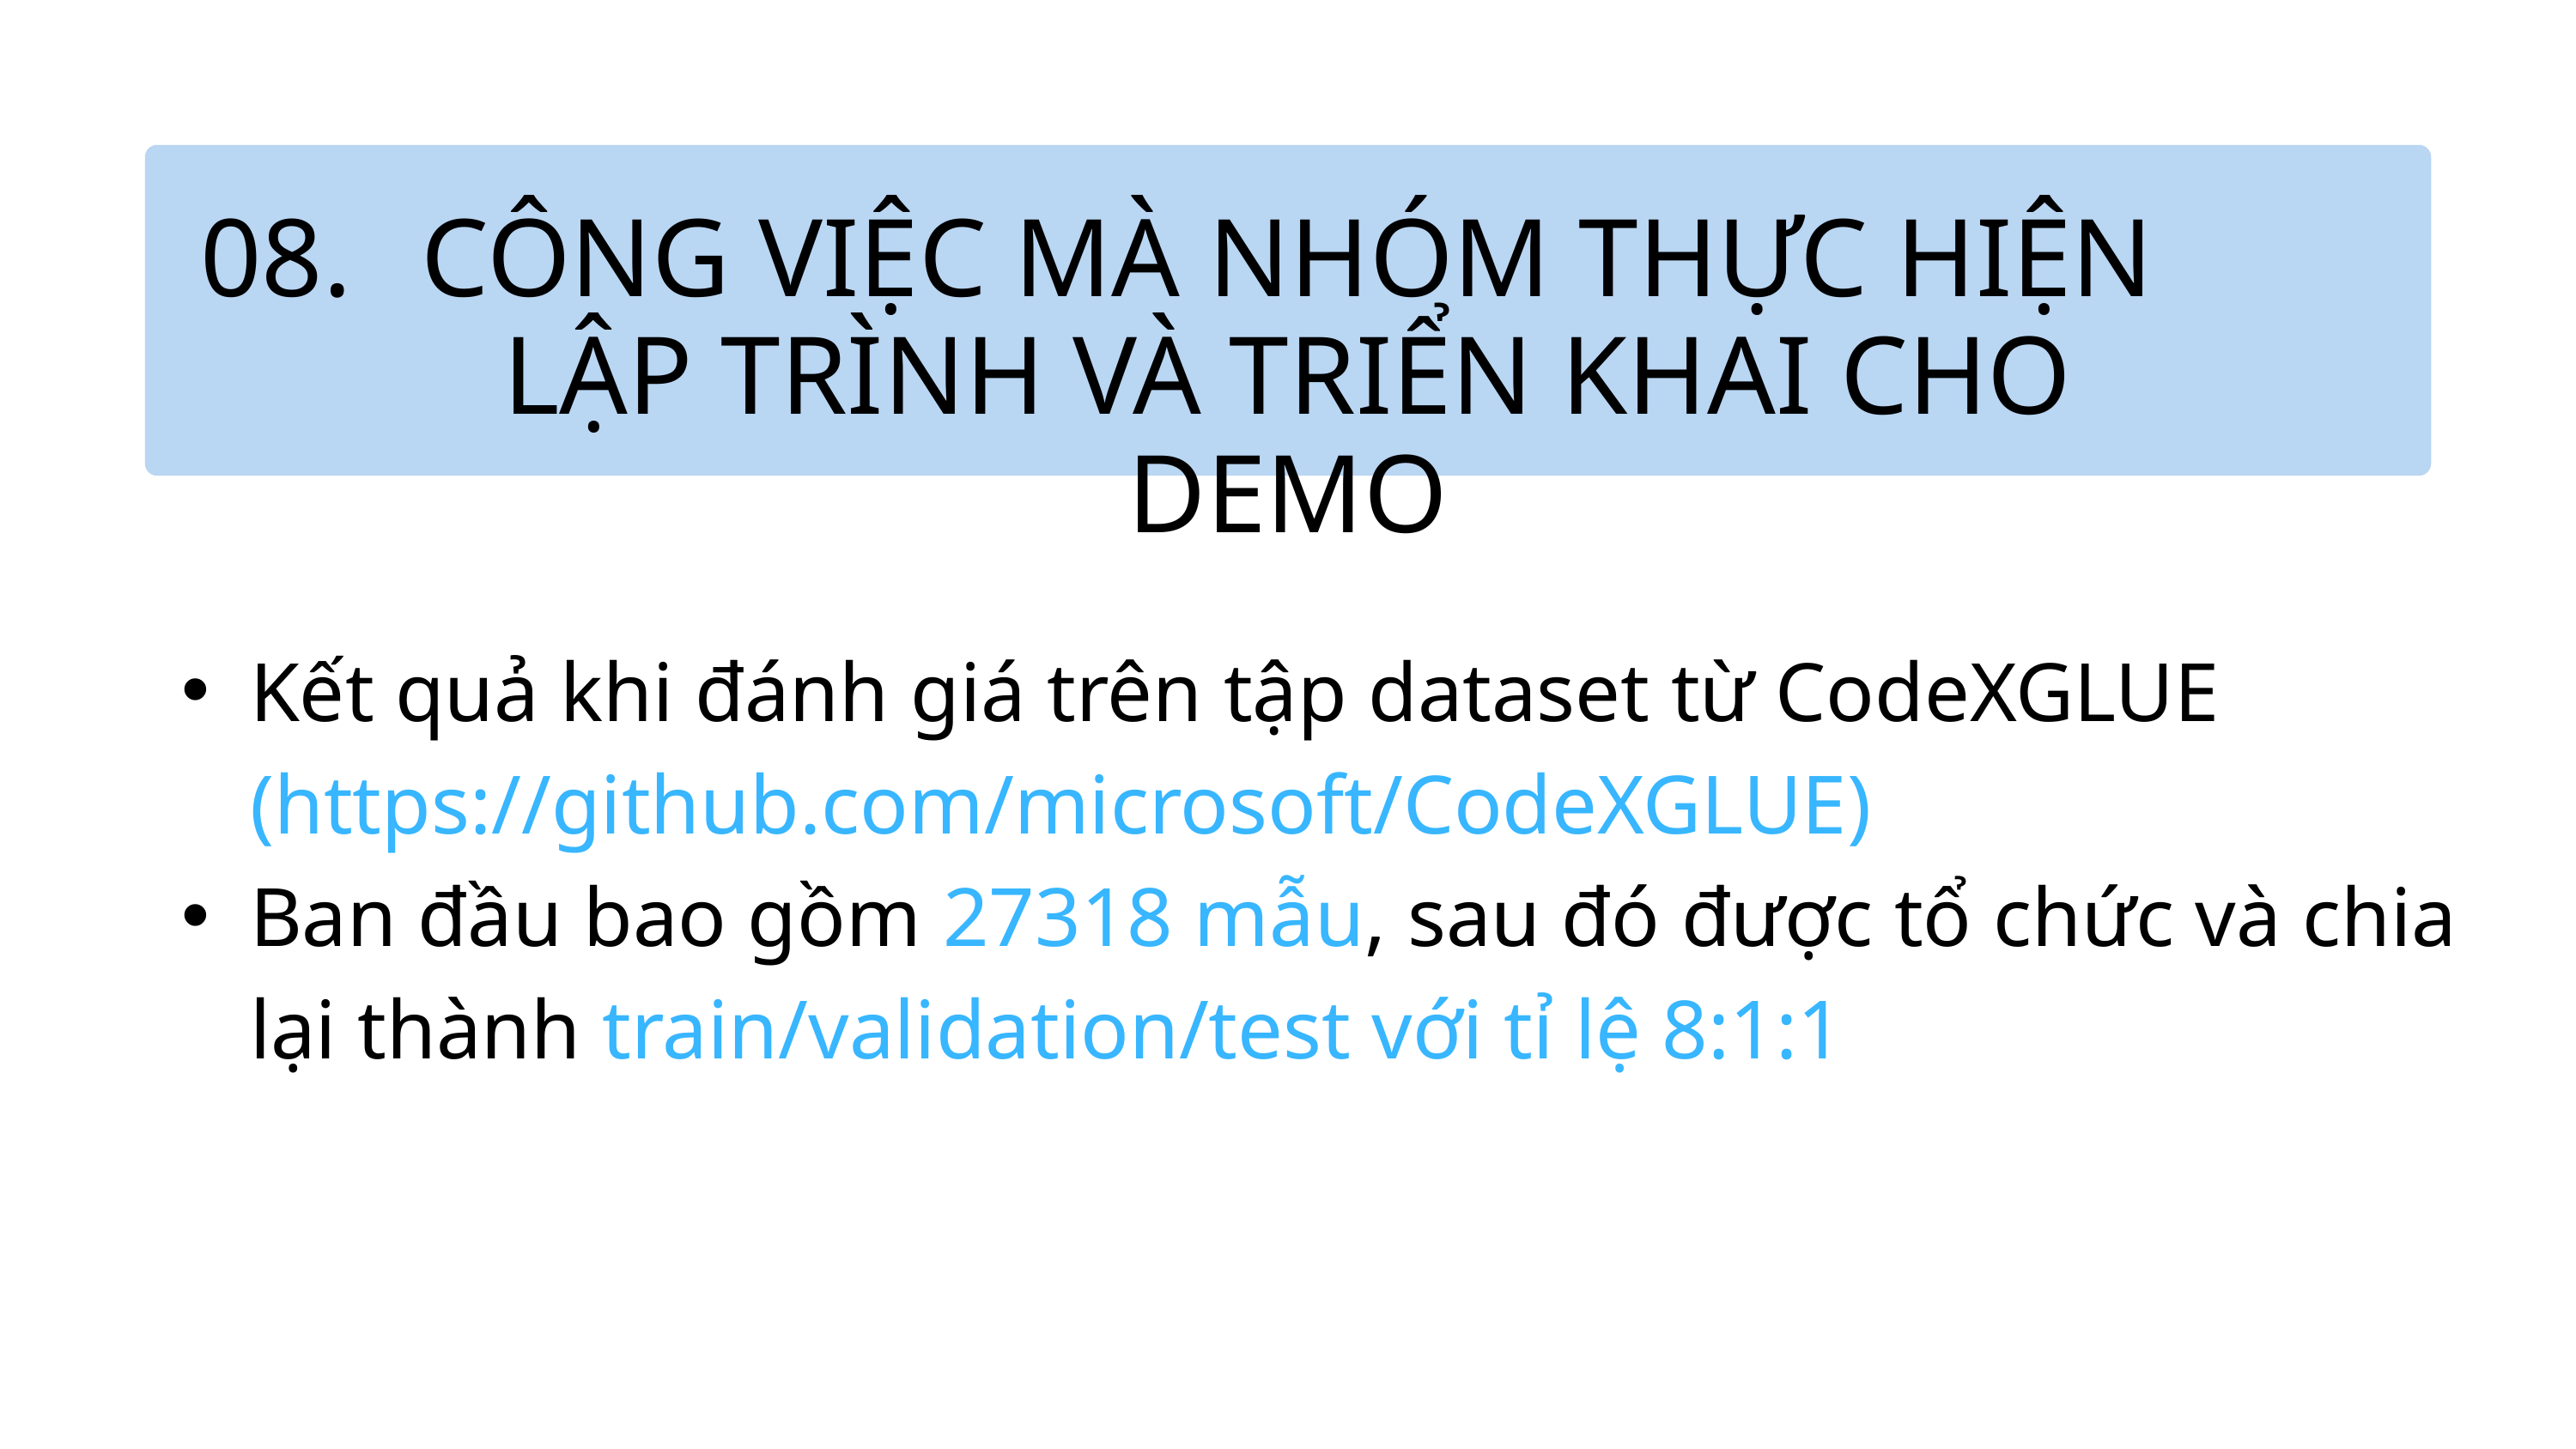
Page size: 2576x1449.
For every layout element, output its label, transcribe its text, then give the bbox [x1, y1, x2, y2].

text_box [144, 144, 2432, 476]
text_box CÔNG VIỆC MÀ NHÓM THỰC HIỆN LẬP TRÌNH VÀ TRIỂN KHAI CHO DEMO [349, 486, 2227, 555]
text_box Kết quả khi đánh giá trên tập dataset từ CodeXGLUE (https://github.com/microsoft/CodeXGLUE) Ban đầu bao gồm 27318 mẫu, sau đó được tổ chức và chia lại thành train/validation/test với tỉ lệ 8:1:1 [112, 624, 2464, 1076]
